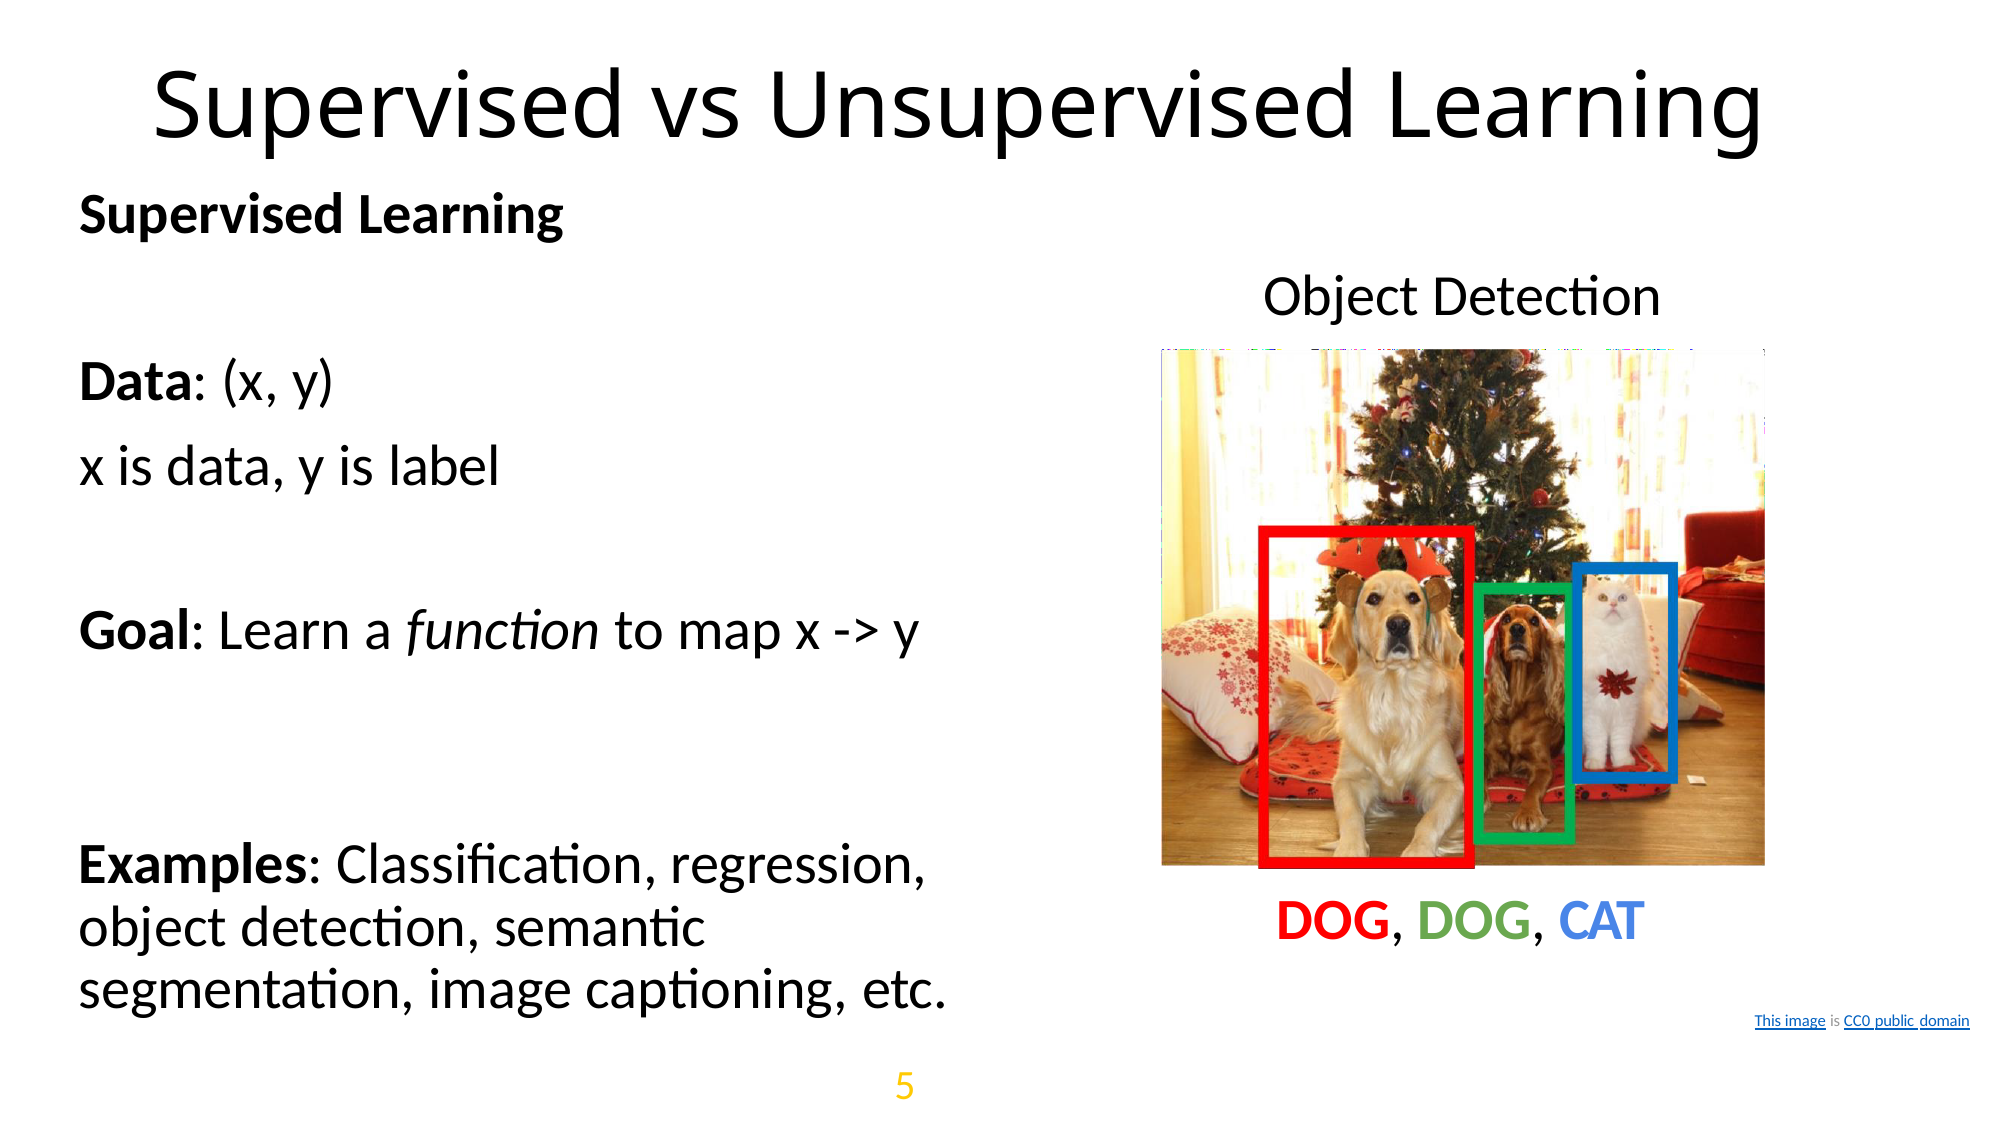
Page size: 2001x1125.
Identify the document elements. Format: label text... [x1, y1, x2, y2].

text_box Supervised Learning Object Detection Data: (x, y) x is data, y is label Goal: Learn a function to map x -> y [77, 161, 1669, 662]
text_box Examples: Classification, regression, object detection, semantic segmentation, image captioning, etc. 5 [76, 824, 954, 1108]
title Supervised vs Unsupervised Learning [150, 44, 1850, 235]
text_box This image is CC0 public domain [1752, 1008, 1971, 1030]
text_box DOG, DOG, CAT [1274, 879, 1649, 952]
picture [1161, 349, 1766, 869]
